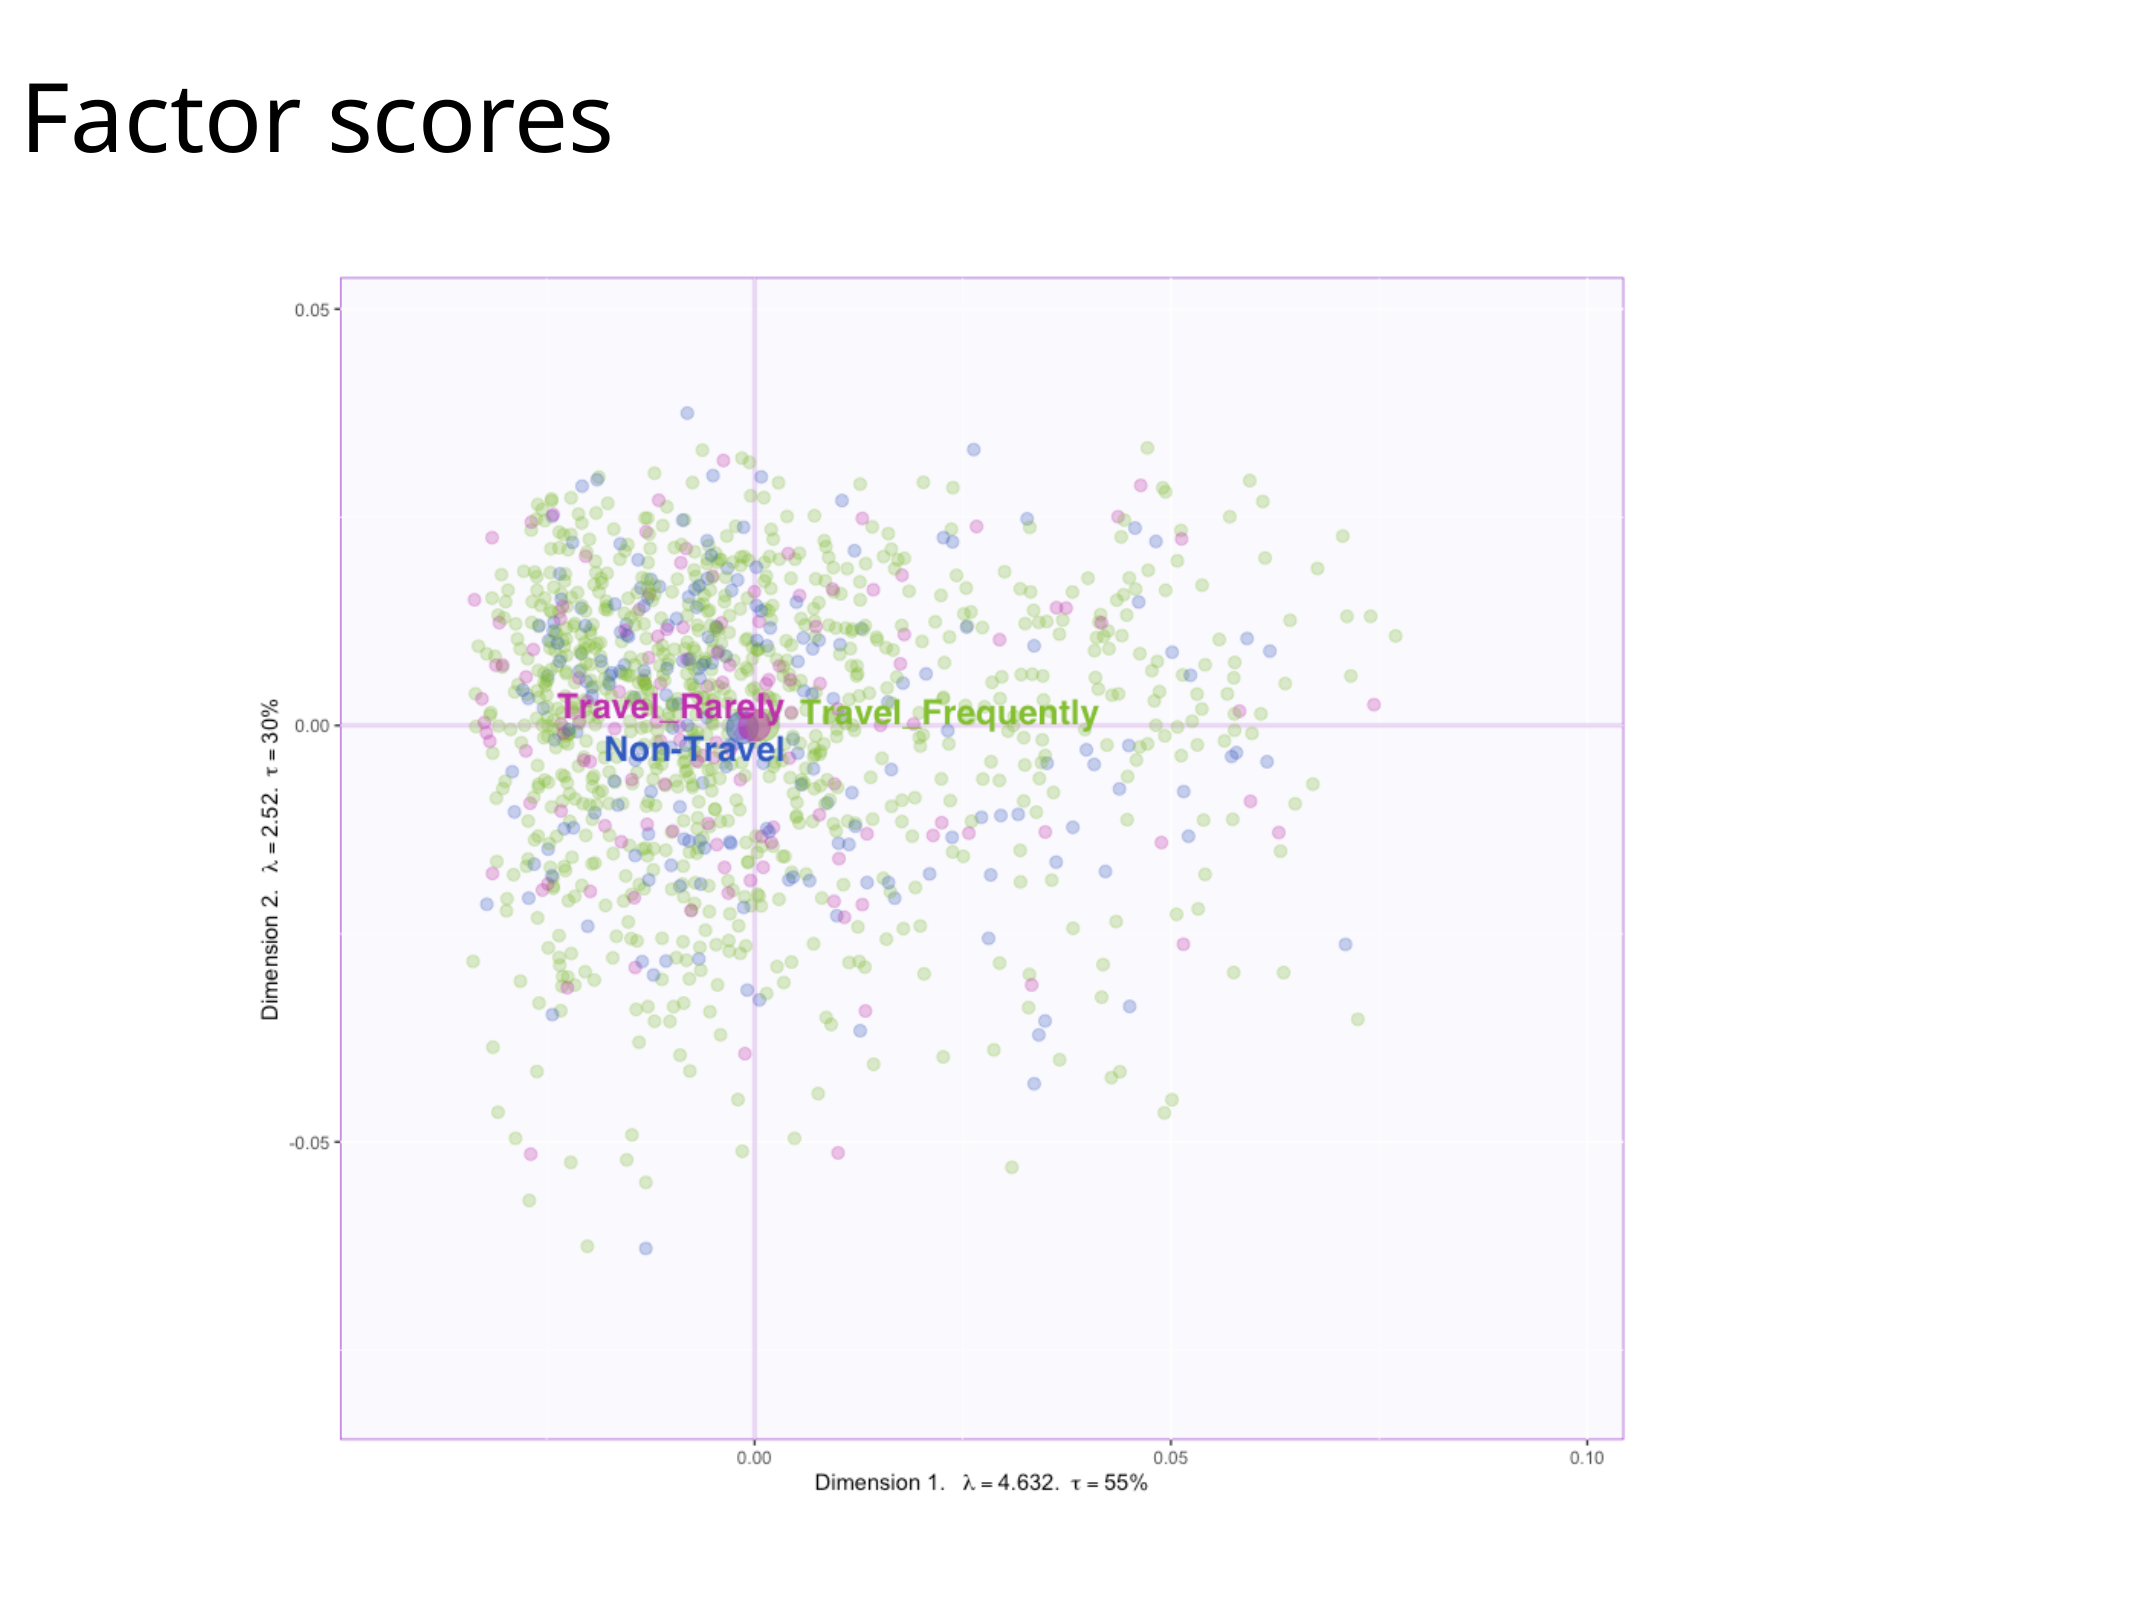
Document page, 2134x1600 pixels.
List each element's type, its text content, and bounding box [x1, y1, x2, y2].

title Factor scores [20, 0, 2000, 371]
picture [238, 231, 1649, 1507]
